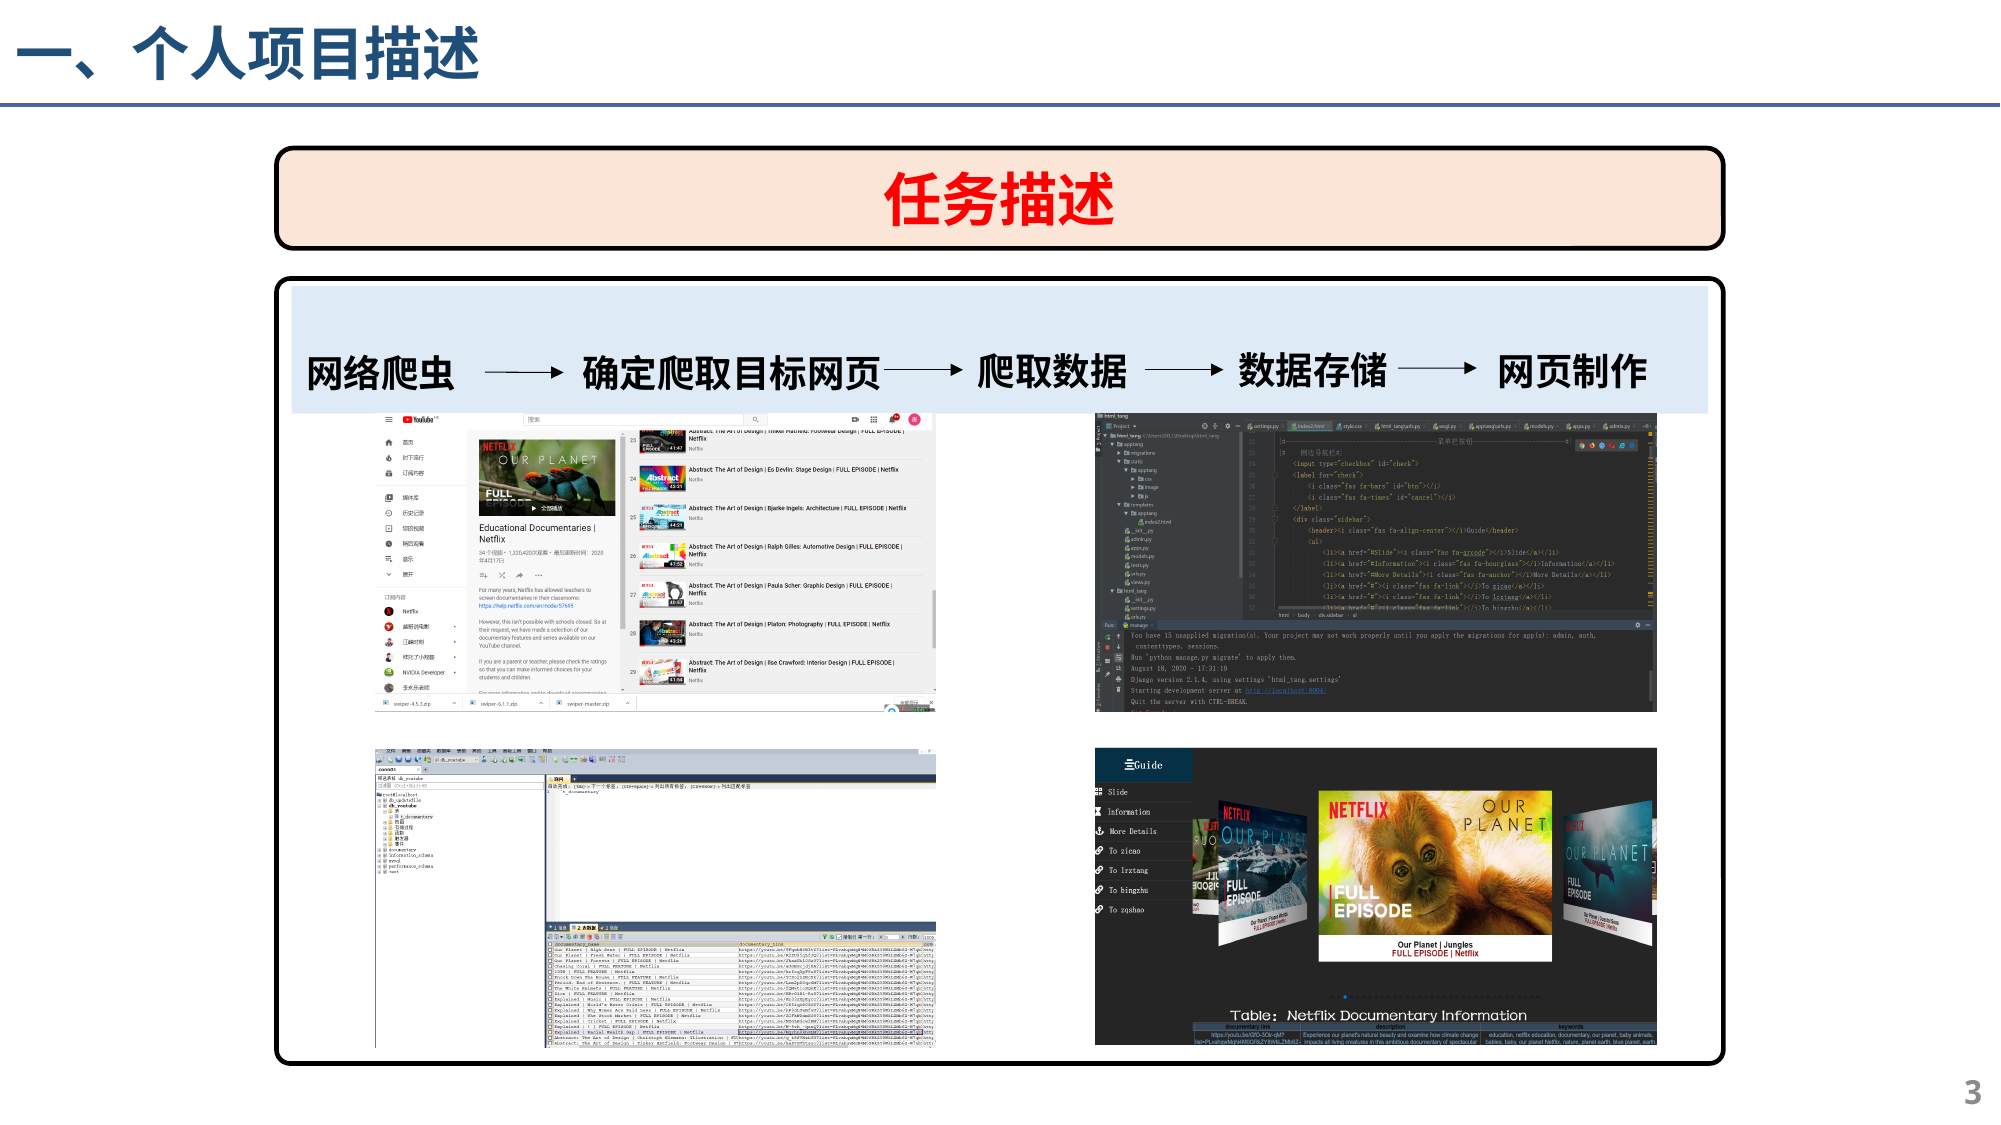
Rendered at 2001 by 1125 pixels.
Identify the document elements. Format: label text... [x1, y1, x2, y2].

text_box 网络爬虫 [291, 342, 485, 402]
title 一、个人项目描述 [0, 11, 2000, 101]
text_box 网页制作 [1483, 340, 1677, 401]
slide_number 3 [1548, 1063, 1999, 1124]
picture [1095, 413, 1657, 712]
text_box 数据存储 [1223, 339, 1417, 400]
text_box 爬取数据 [963, 340, 1157, 401]
text_box [291, 285, 1709, 414]
text_box [275, 277, 1725, 1065]
text_box 任务描述​ [276, 147, 1724, 249]
picture [375, 749, 936, 1048]
picture [1095, 746, 1657, 1045]
picture [375, 413, 936, 712]
text_box 确定爬取目标网页 [567, 342, 909, 402]
